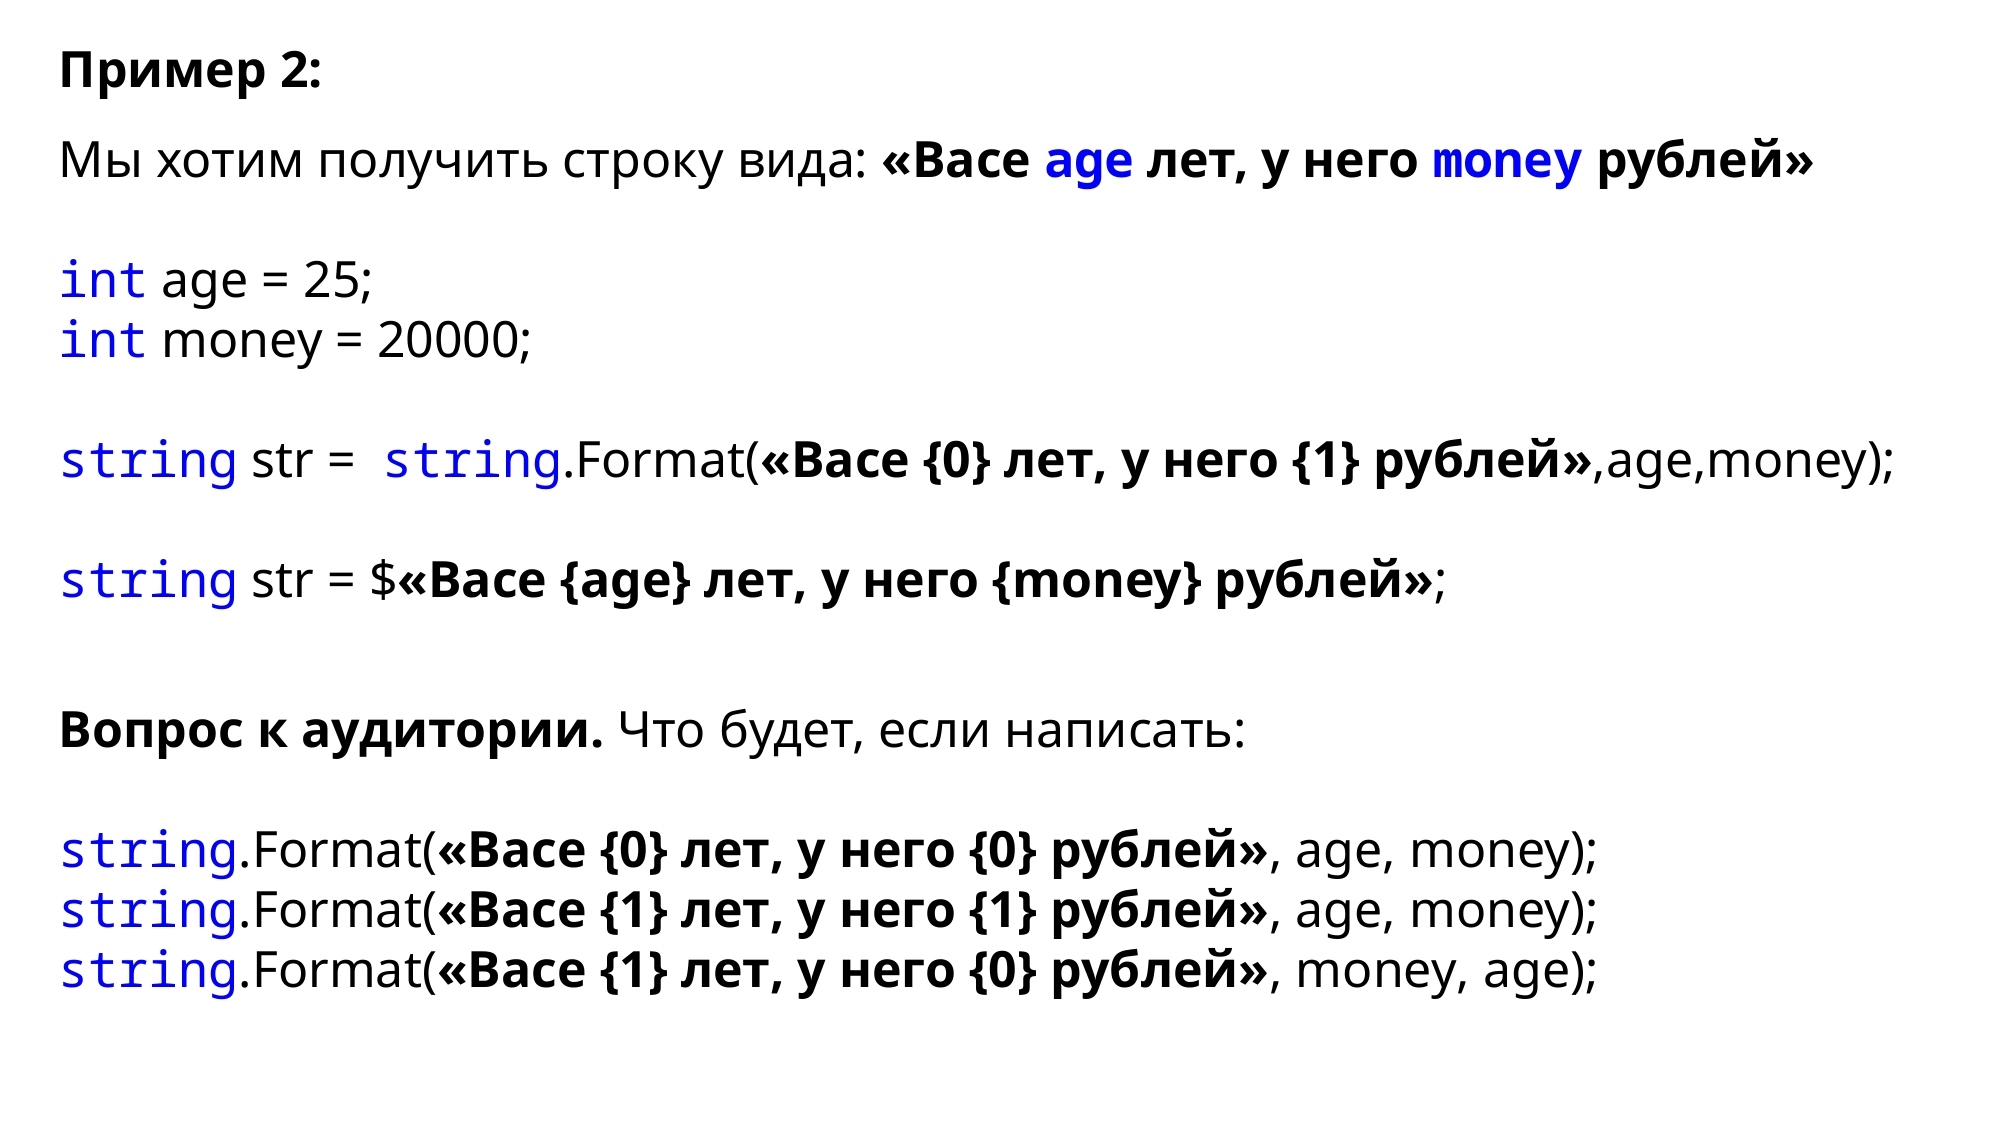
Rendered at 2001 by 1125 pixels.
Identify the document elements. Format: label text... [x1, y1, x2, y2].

text_box Пример 2: Мы хотим получить строку вида: «Васе age лет, у него money рублей» int age = 25; int money = 20000; string str = string.Format(«Васе {0} лет, у него {1} рублей»,age,money); string str = $«Васе {age} лет, у него {money} рублей»; Вопрос к аудитории. Что будет, если написать: string.Format(«Васе {0} лет, у него {0} рублей», age, money); string.Format(«Васе {1} лет, у него {1} рублей», age, money); string.Format(«Васе {1} лет, у него {0} рублей», money, age); [0, 0, 2000, 1005]
